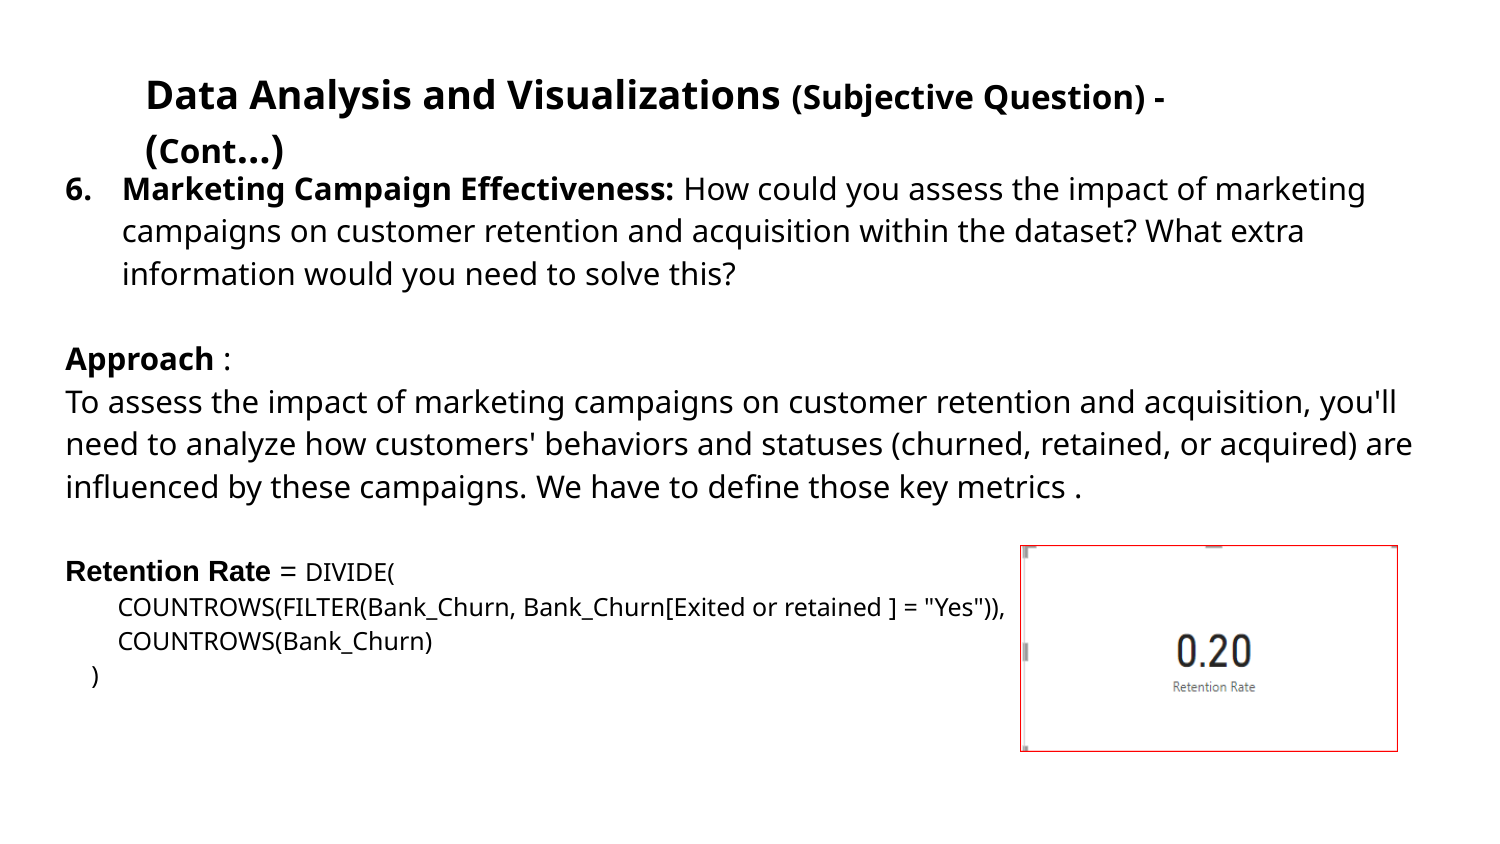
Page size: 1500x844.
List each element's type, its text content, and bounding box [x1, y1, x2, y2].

picture [1020, 545, 1398, 752]
text_box Marketing Campaign Effectiveness: How could you assess the impact of marketing campaigns on customer retention and acquisition within the dataset? What extra information would you need to solve this? Approach : To assess the impact of marketing campaigns on customer retention and acquisition, you'll need to analyze how customers' behaviors and statuses (churned, retained, or acquired) are influenced by these campaigns. We have to define those key metrics . Retention Rate = DIVIDE( COUNTROWS(FILTER(Bank_Churn, Bank_Churn[Exited or retained ] = "Yes")), COUNTROWS(Bank_Churn) ) [50, 148, 1444, 784]
text_box Data Analysis and Visualizations (Subjective Question) - (Cont…) [130, 48, 1266, 148]
